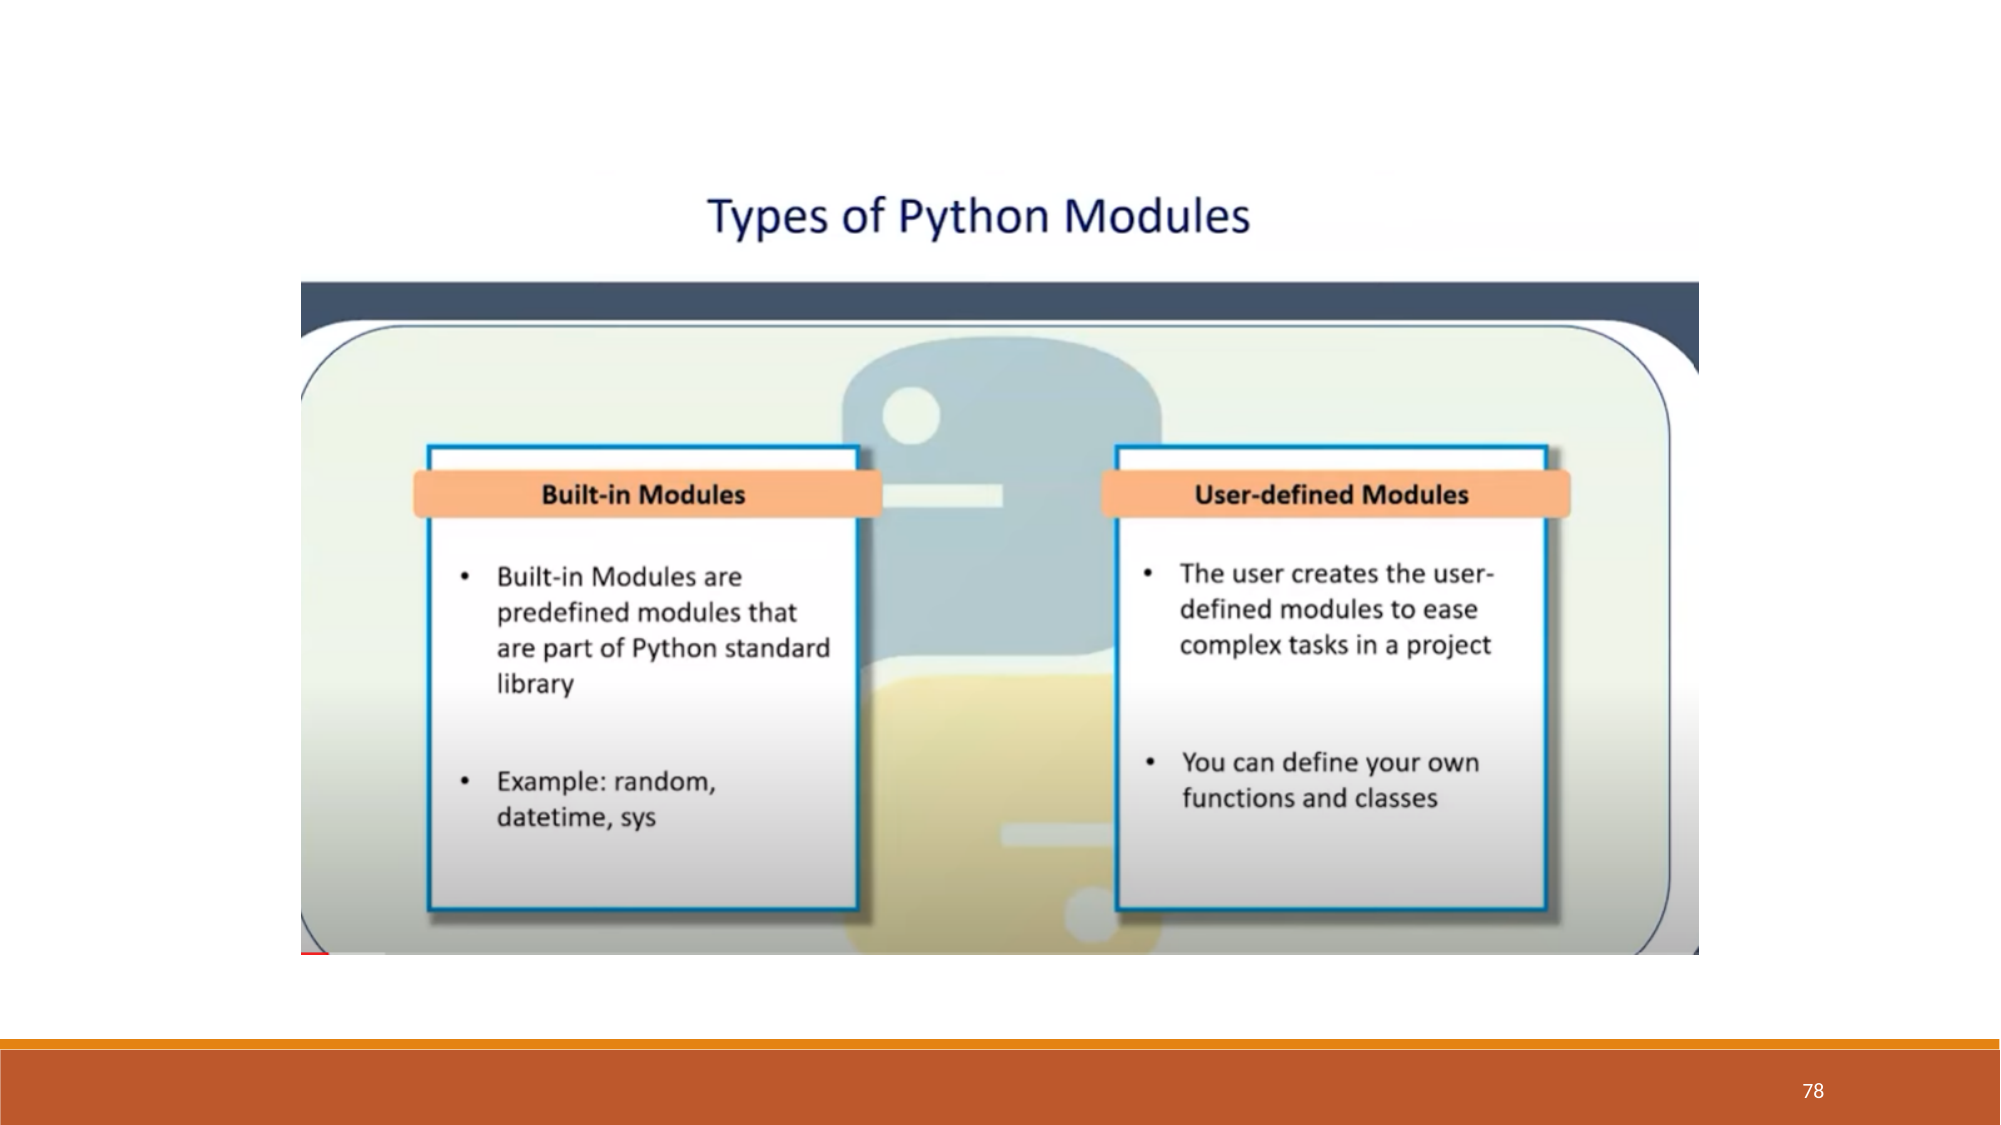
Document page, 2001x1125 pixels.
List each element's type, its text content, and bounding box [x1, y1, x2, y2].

slide_number 78 [1624, 1059, 1840, 1120]
picture [301, 170, 1699, 955]
